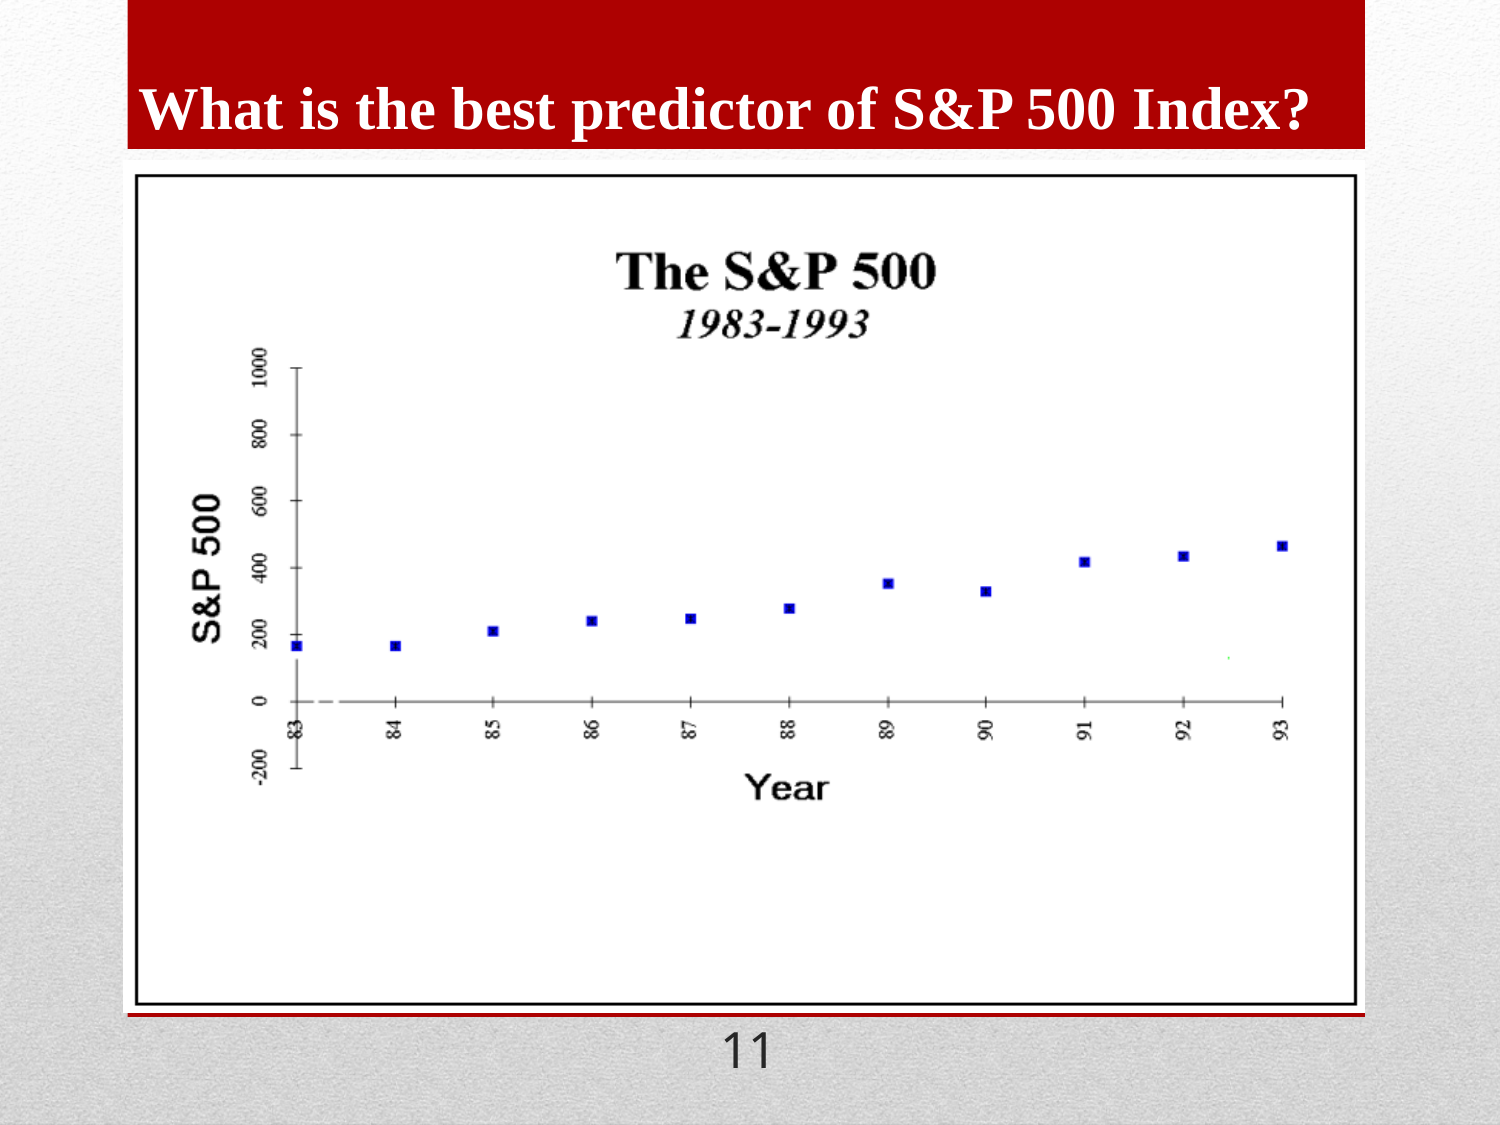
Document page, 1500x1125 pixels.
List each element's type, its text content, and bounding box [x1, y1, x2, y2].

title What is the best predictor of S&P 500 Index? [123, 0, 1365, 149]
slide_number 11 [667, 1024, 793, 1084]
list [123, 160, 1365, 1014]
